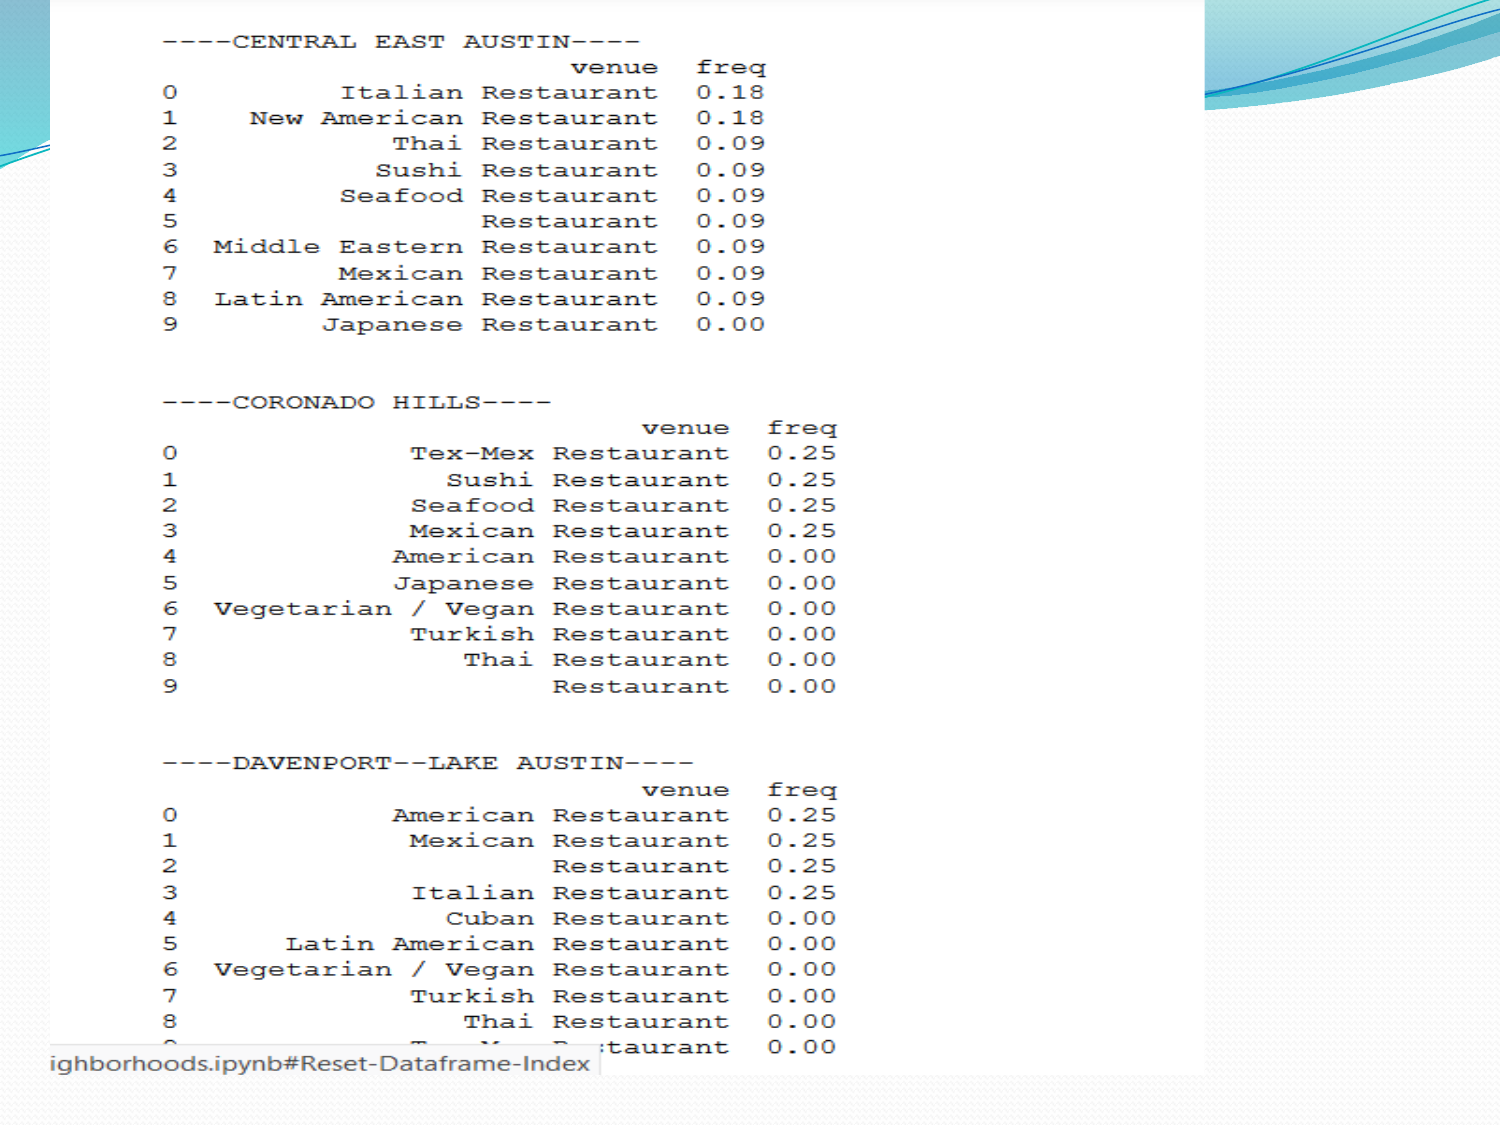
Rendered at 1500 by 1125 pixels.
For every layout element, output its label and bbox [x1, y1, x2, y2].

picture [49, 0, 1205, 1076]
